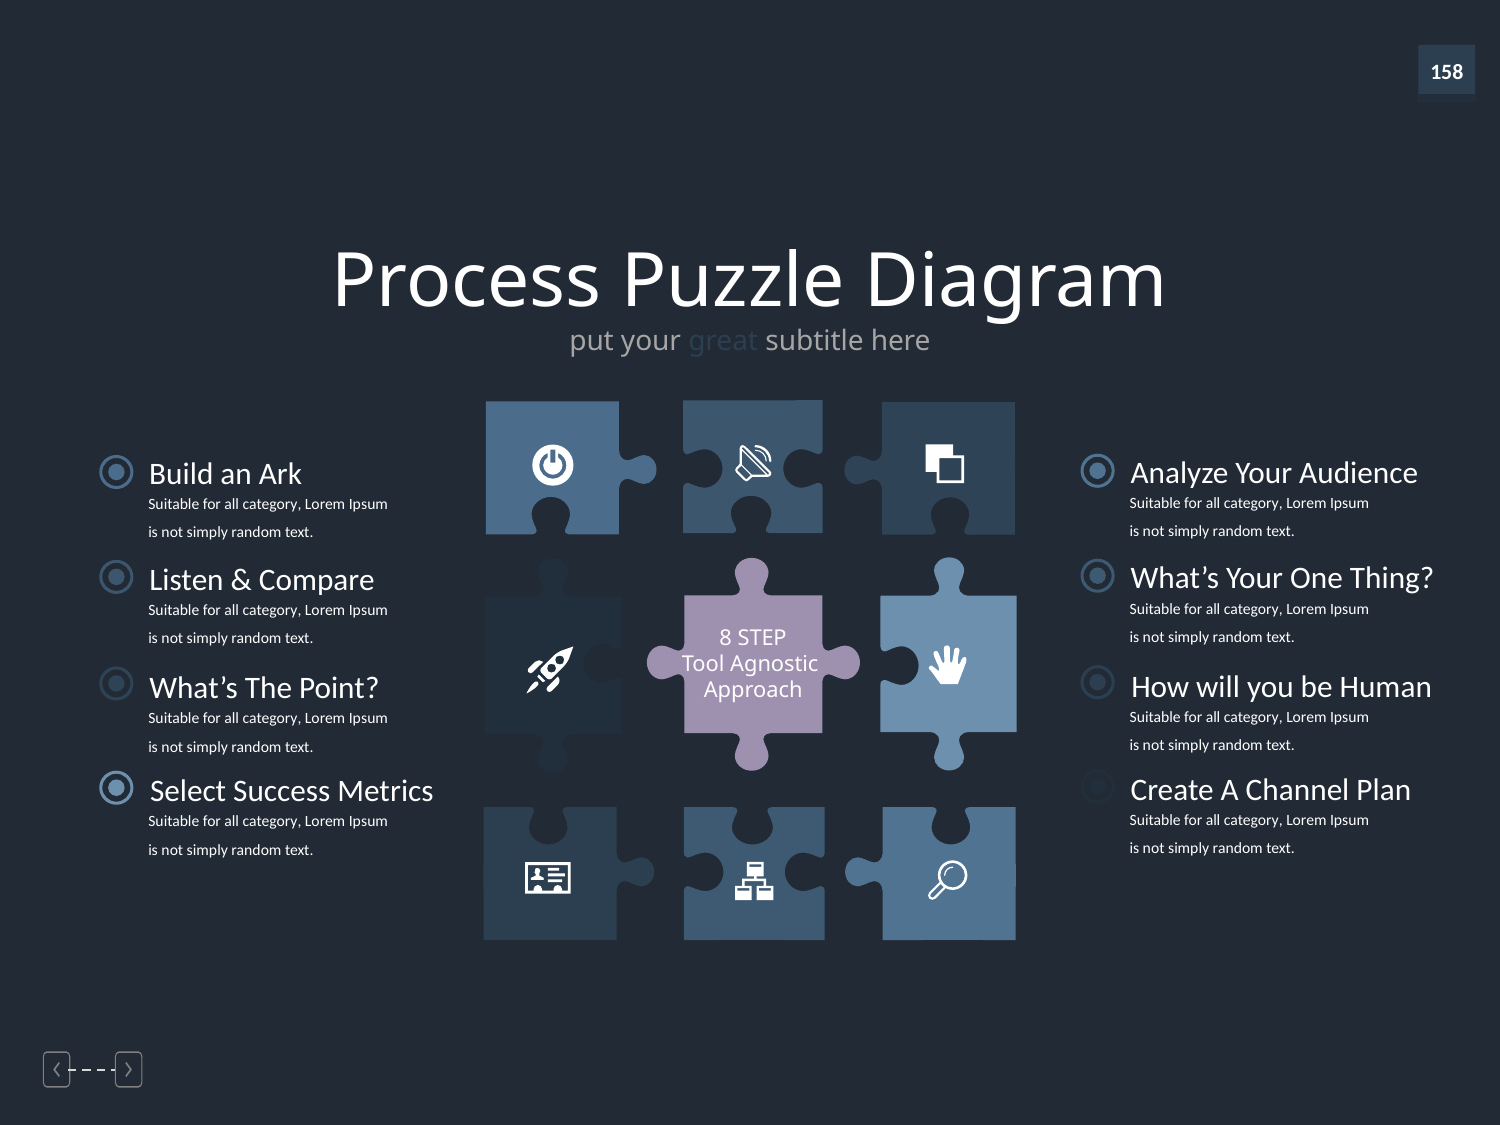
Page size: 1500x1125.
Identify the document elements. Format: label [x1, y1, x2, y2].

text_box [99, 551, 403, 655]
text_box [844, 401, 1016, 535]
text_box [484, 557, 623, 773]
text_box [99, 445, 403, 550]
text_box [880, 557, 1017, 771]
text_box [683, 807, 825, 941]
text_box [485, 401, 657, 535]
text_box [99, 660, 452, 867]
text_box [1080, 444, 1435, 549]
text_box [316, 224, 1184, 364]
text_box [845, 807, 1017, 941]
text_box [1080, 658, 1450, 866]
text_box [646, 557, 860, 771]
text_box [1080, 550, 1452, 654]
text_box [683, 400, 823, 534]
text_box [483, 807, 655, 941]
